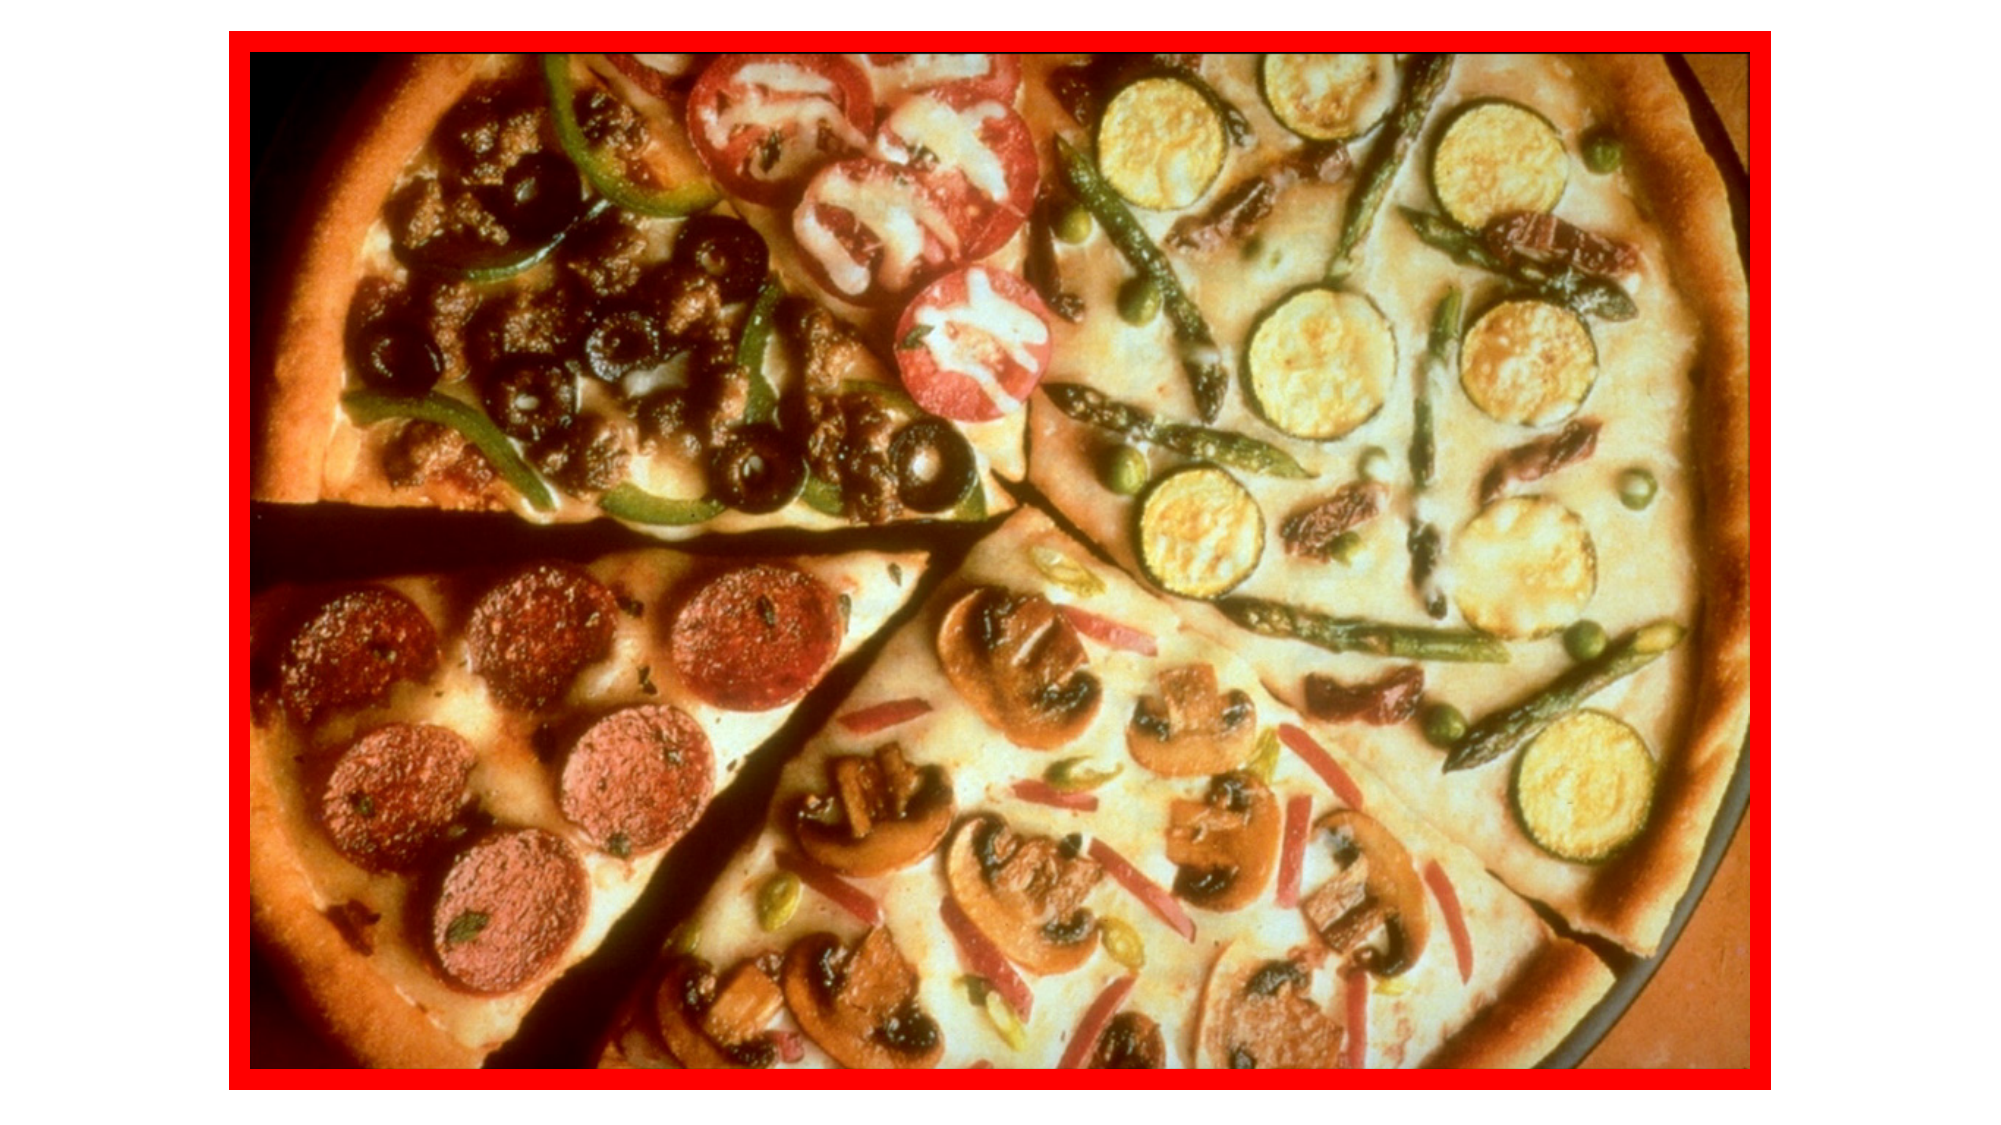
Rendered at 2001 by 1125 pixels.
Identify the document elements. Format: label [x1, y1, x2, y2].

picture [249, 51, 1751, 1070]
